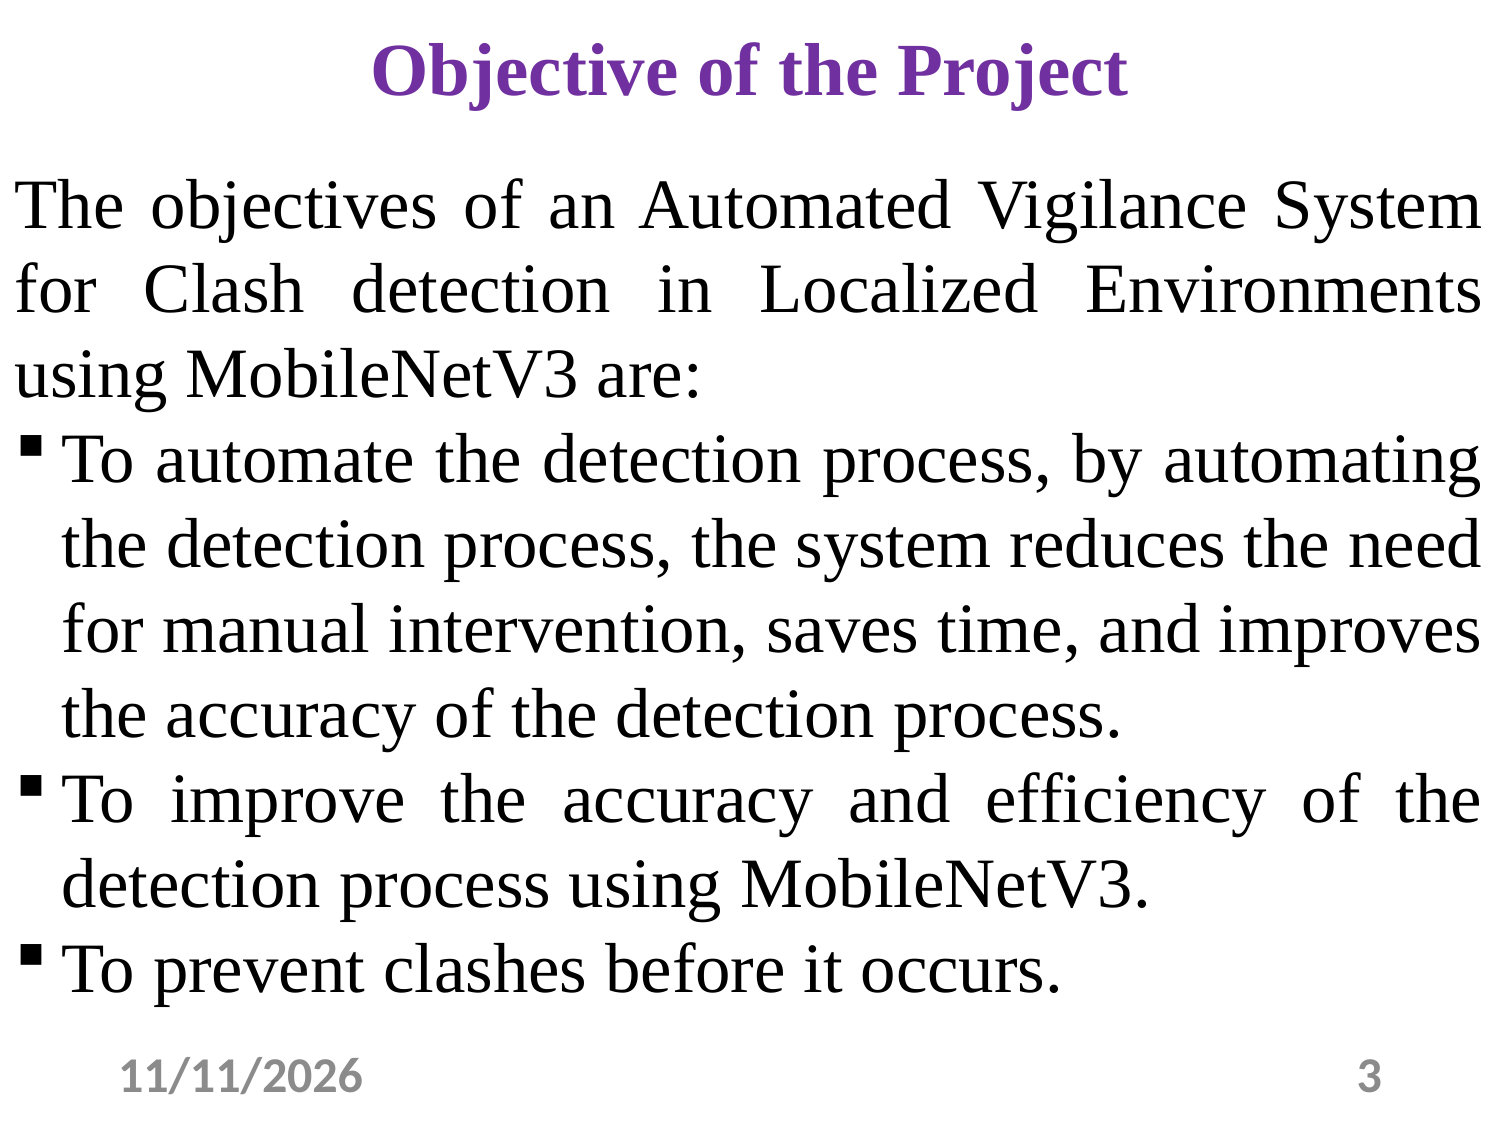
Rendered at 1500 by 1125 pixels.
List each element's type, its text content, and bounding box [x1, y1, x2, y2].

text_box The objectives of an Automated Vigilance System for Clash detection in Localized Environments using MobileNetV3 are: To automate the detection process, by automating the detection process, the system reduces the need for manual intervention, saves time, and improves the accuracy of the detection process. To improve the accuracy and efficiency of the detection process using MobileNetV3. To prevent clashes before it occurs. [0, 149, 1500, 1014]
slide_number 3 [1059, 1042, 1397, 1103]
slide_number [103, 1042, 441, 1103]
title Objective of the Project [103, 27, 1397, 115]
